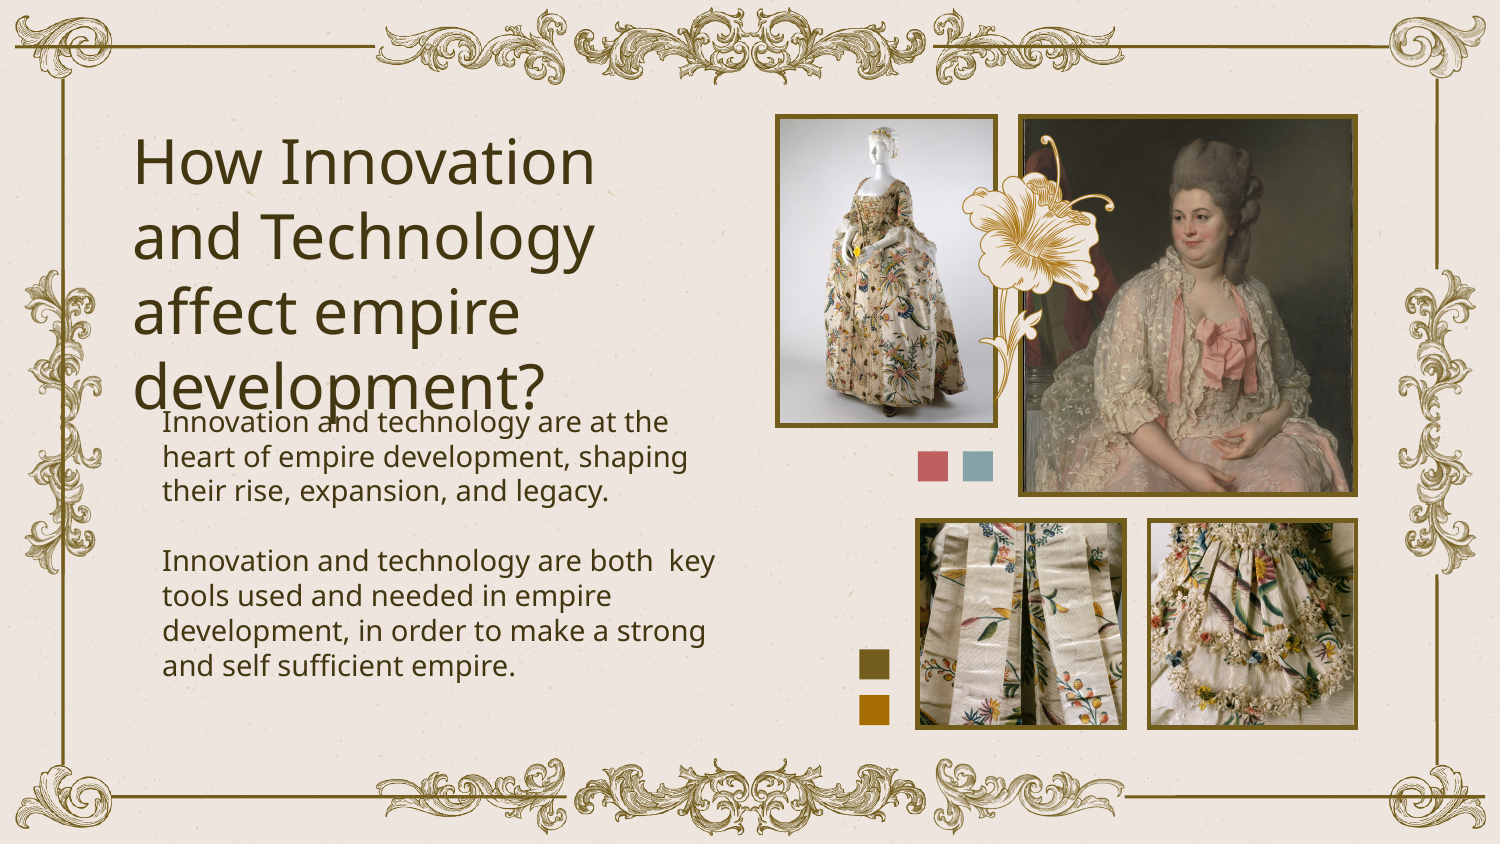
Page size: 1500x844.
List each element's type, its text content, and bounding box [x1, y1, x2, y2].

text_box [859, 649, 890, 680]
picture [0, 0, 1500, 844]
text_box [917, 451, 948, 482]
text_box [859, 695, 890, 726]
subtitle Innovation and technology are at the heart of empire development, shaping their rise, expansion, and legacy. Innovation and technology are both key tools used and needed in empire development, in order to make a strong and self sufficient empire. [146, 342, 750, 696]
text_box [962, 451, 993, 482]
title How Innovation and Technology affect empire development? [116, 106, 720, 287]
